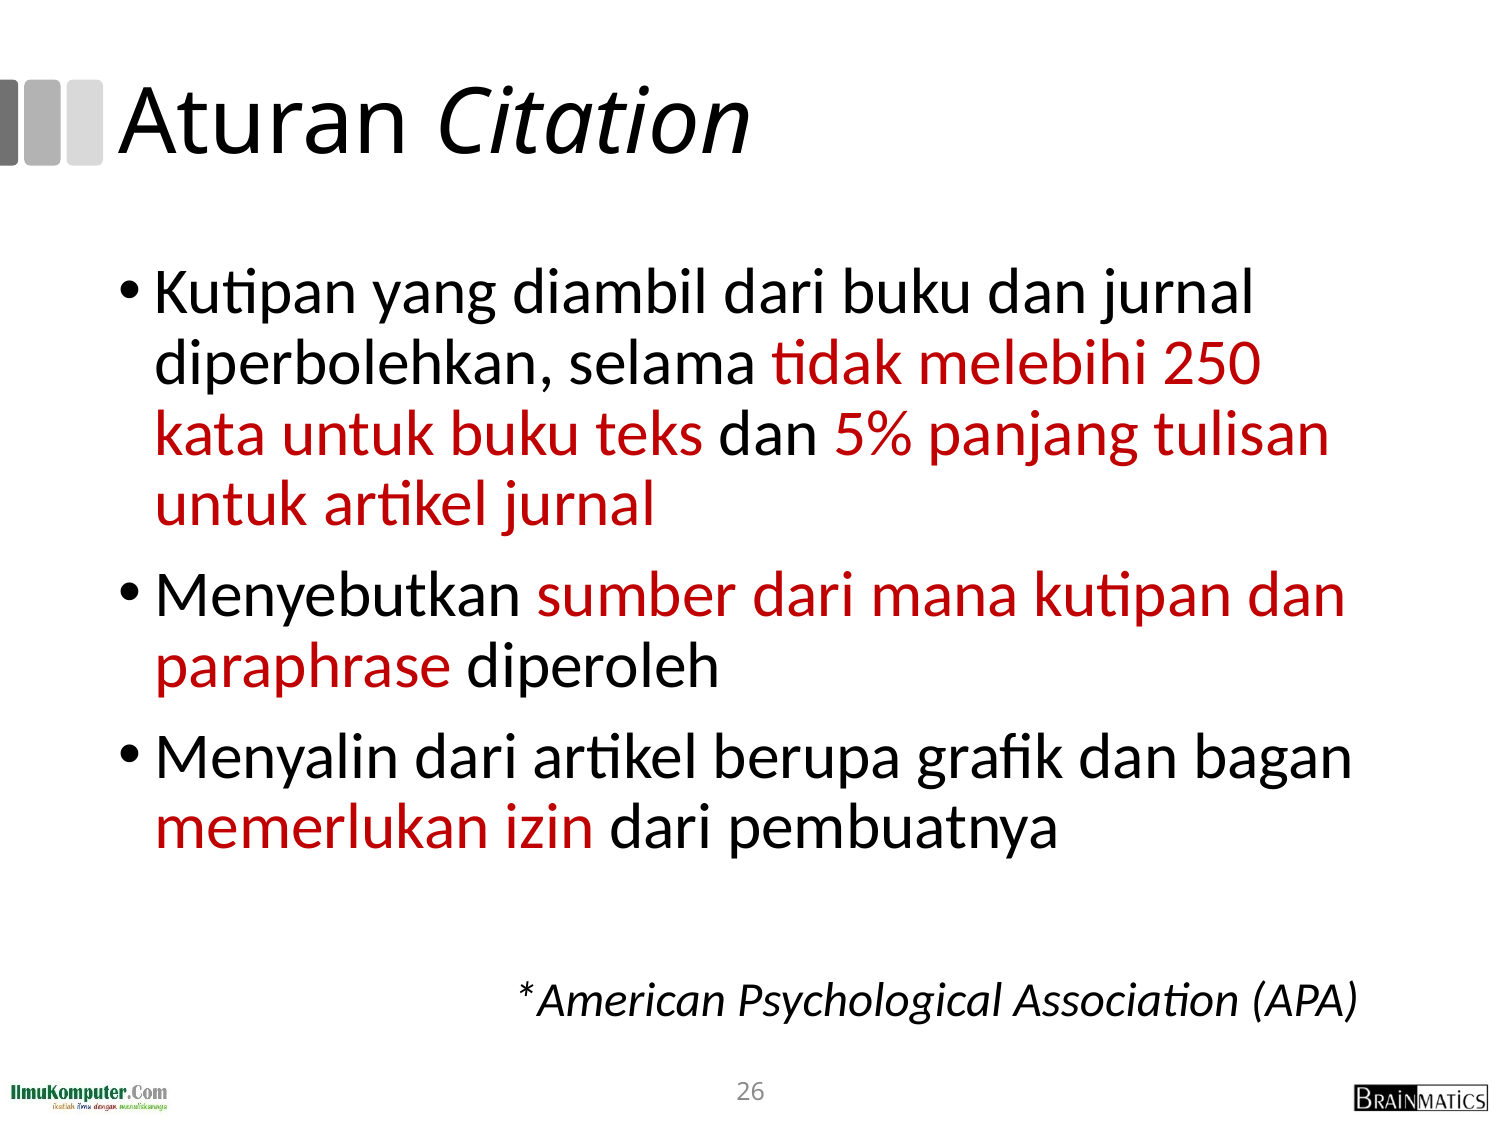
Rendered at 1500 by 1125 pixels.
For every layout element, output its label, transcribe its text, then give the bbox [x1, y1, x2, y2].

list Kutipan yang diambil dari buku dan jurnal diperbolehkan, selama tidak melebihi 250 kata untuk buku teks dan 5% panjang tulisan untuk artikel jurnal Menyebutkan sumber dari mana kutipan dan paraphrase diperoleh Menyalin dari artikel berupa grafik dan bagan memerlukan izin dari pembuatnya *American Psychological Association (APA) [103, 249, 1375, 1037]
picture [1351, 1081, 1491, 1115]
picture [4, 1081, 173, 1115]
title Aturan Citation [103, 24, 1397, 222]
slide_number 26 [582, 1062, 920, 1123]
